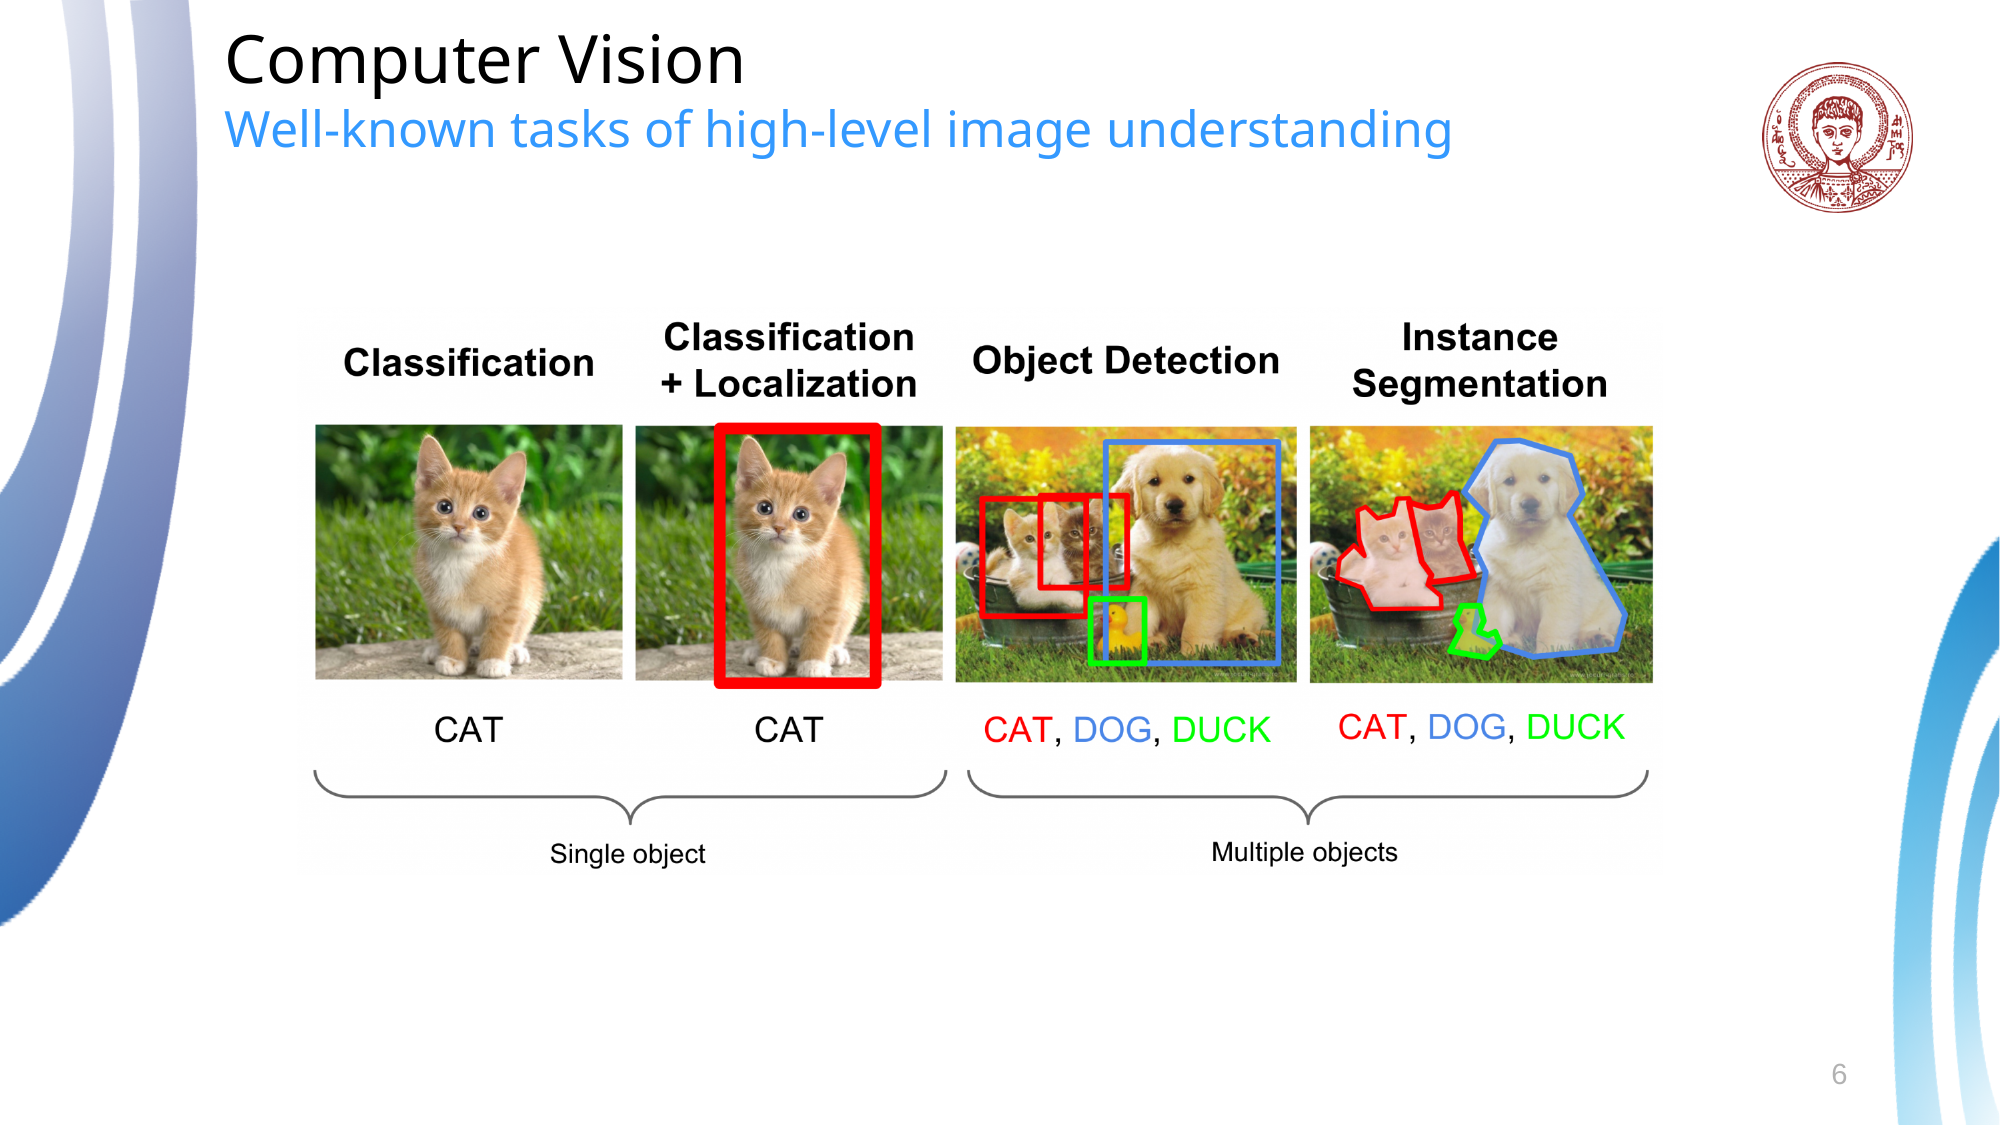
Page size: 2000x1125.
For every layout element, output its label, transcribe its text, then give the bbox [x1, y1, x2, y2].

slide_number 6 [1412, 1042, 1863, 1103]
picture [0, 0, 2000, 1125]
text_box Computer Vision Well-known tasks of high-level image understanding [224, 0, 2000, 175]
